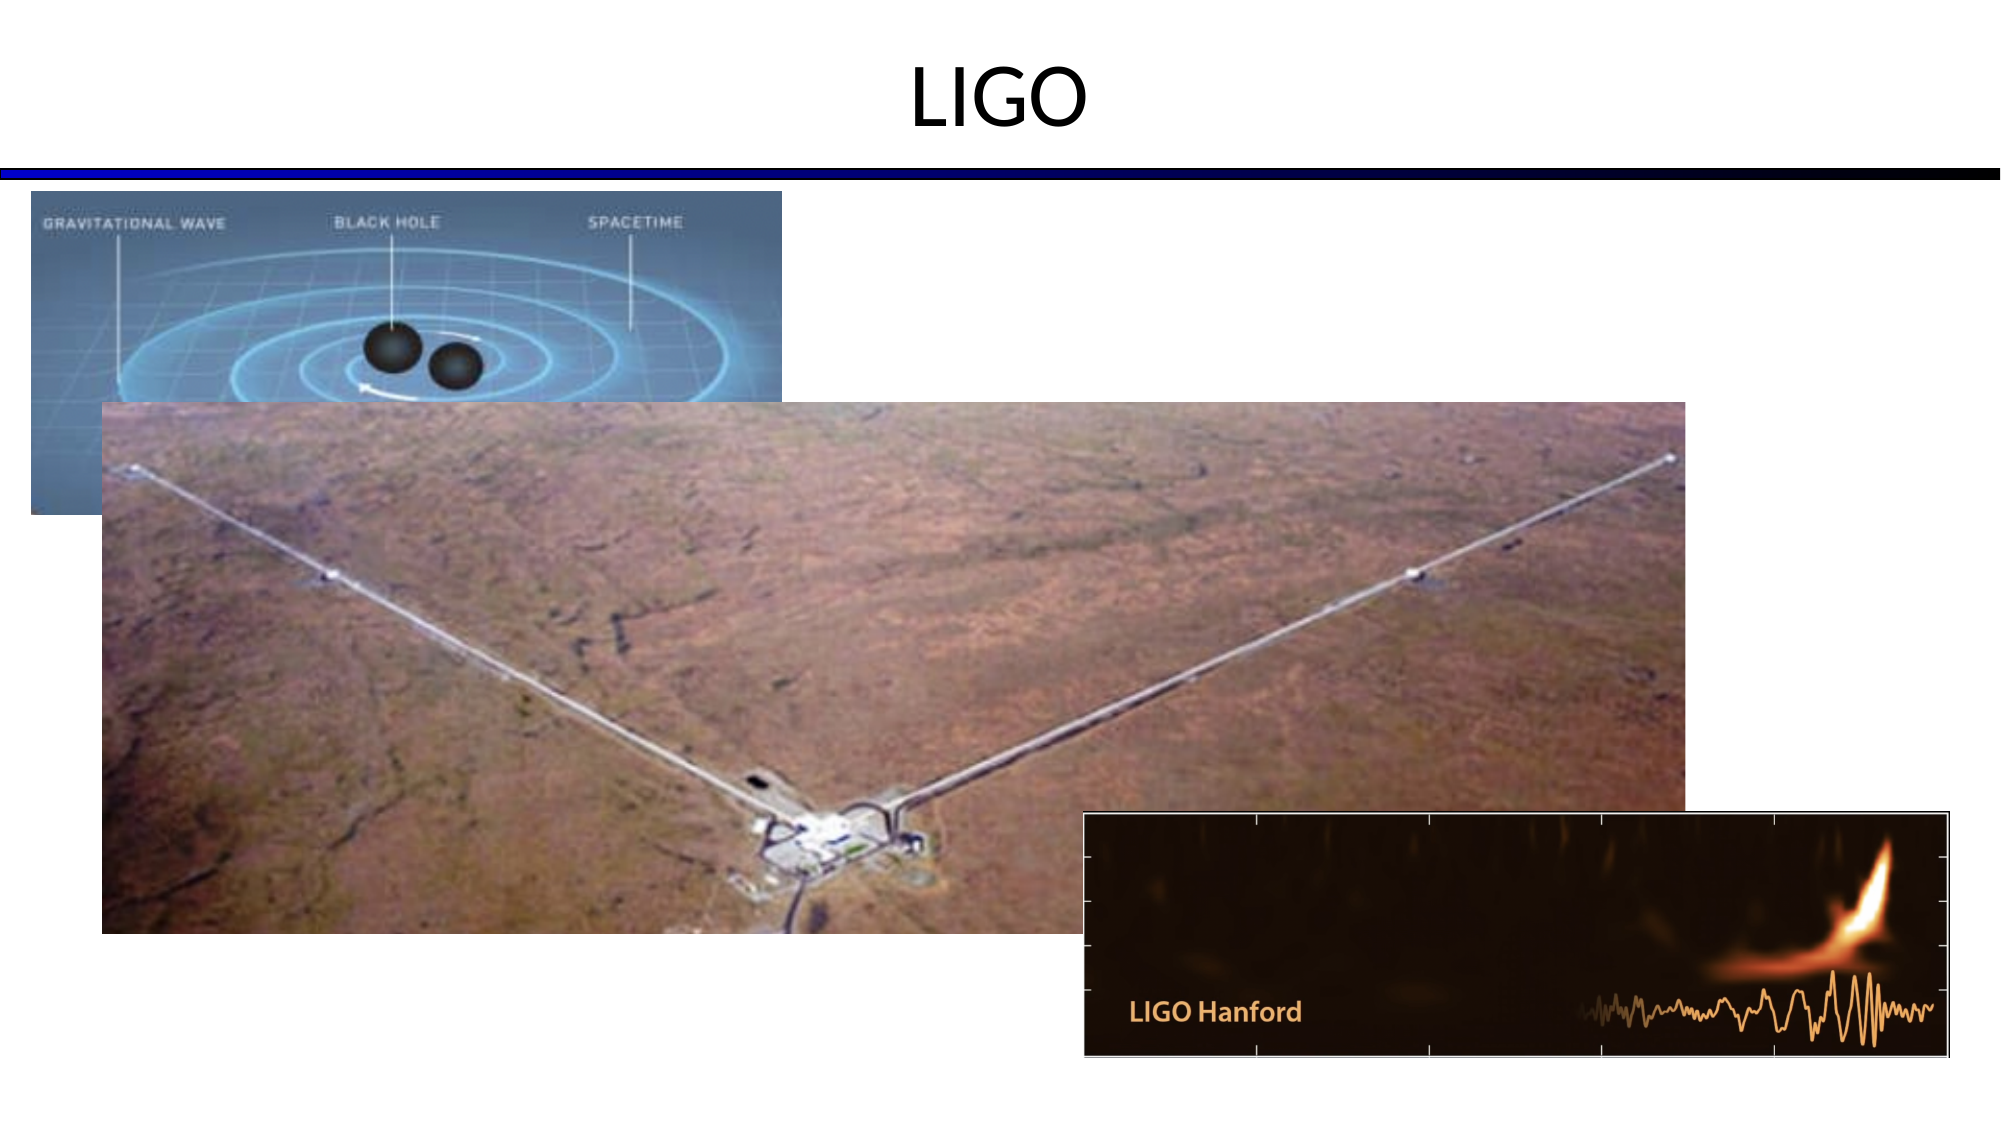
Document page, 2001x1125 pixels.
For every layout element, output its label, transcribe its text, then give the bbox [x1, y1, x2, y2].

picture [30, 191, 1951, 1058]
title LIGO [0, 0, 2000, 184]
